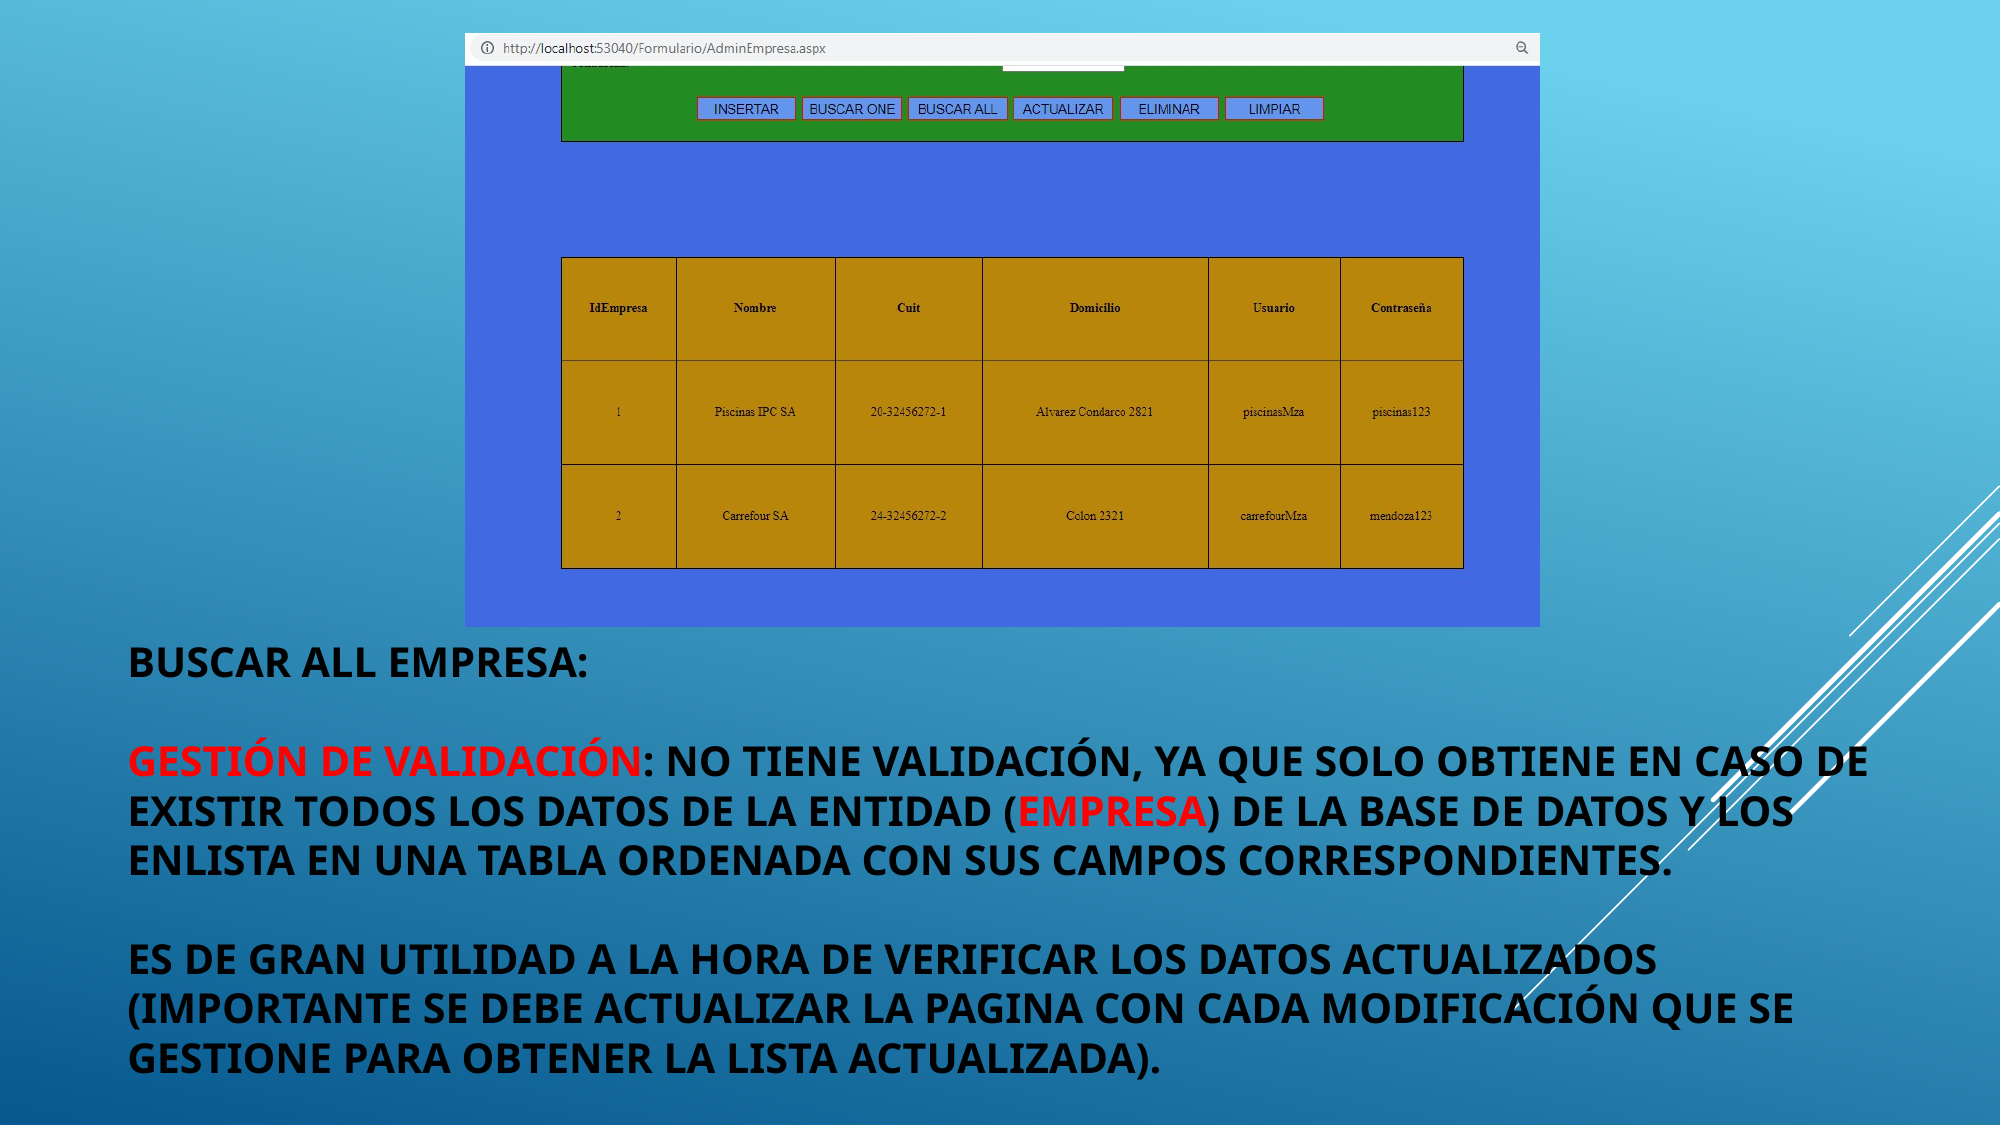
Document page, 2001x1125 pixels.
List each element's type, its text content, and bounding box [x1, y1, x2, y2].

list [464, 33, 1540, 628]
title Buscar All Empresa: gestión de validación: no tiene validación, ya que solo obtiene en caso de existir todos los datos de la entidad (empresa) de la base de datos y los enlista en una tabla ordenada con sus campos correspondientes. Es de gran utilidad a la hora de verificar los datos actualizados (importante se debe actualizar la pagina con cada modificación que se gestione para obtener la lista actualizada). [112, 626, 1893, 1091]
